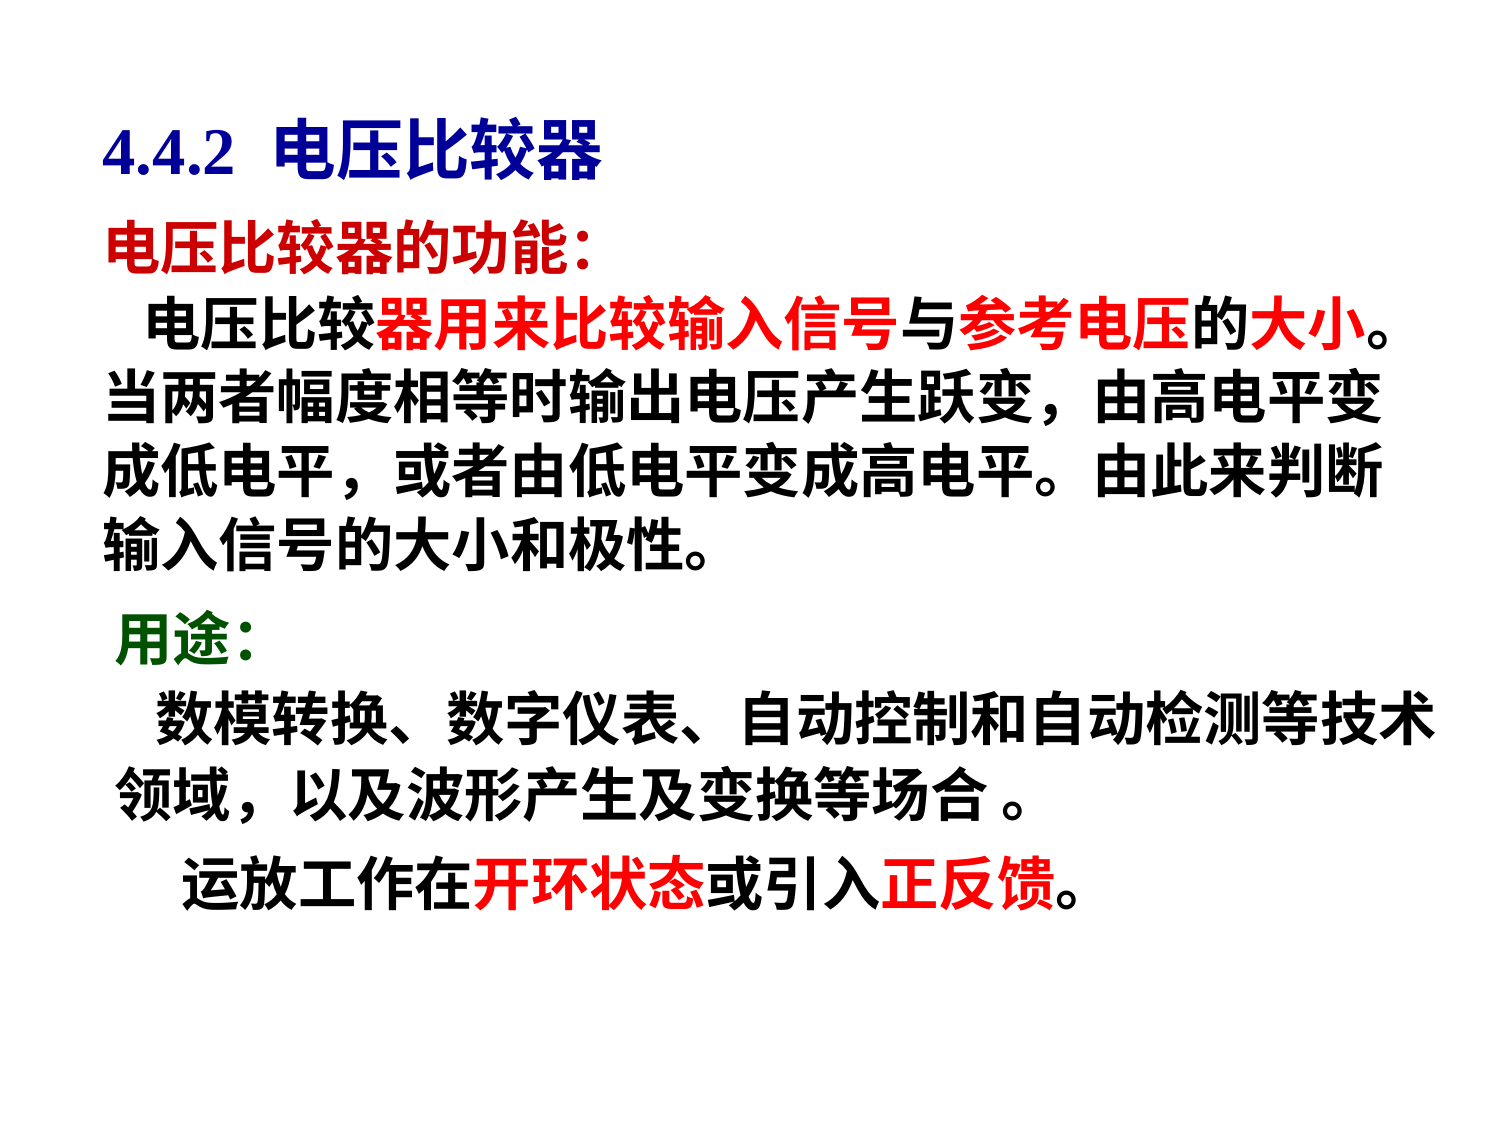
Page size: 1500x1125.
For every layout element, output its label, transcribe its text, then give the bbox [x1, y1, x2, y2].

text_box 用途： 数模转换、数字仪表、自动控制和自动检测等技术领域，以及波形产生及变换等场合 。 [99, 587, 1475, 836]
text_box 电压比较器的功能： 电压比较器用来比较输入信号与参考电压的大小。当两者幅度相等时输出电压产生跃变，由高电平变成低电平，或者由低电平变成高电平。由此来判断输入信号的大小和极性。 [87, 200, 1413, 585]
subtitle 4.4.2 电压比较器 [87, 99, 763, 200]
text_box 运放工作在开环状态或引入正反馈。 [99, 832, 1225, 925]
